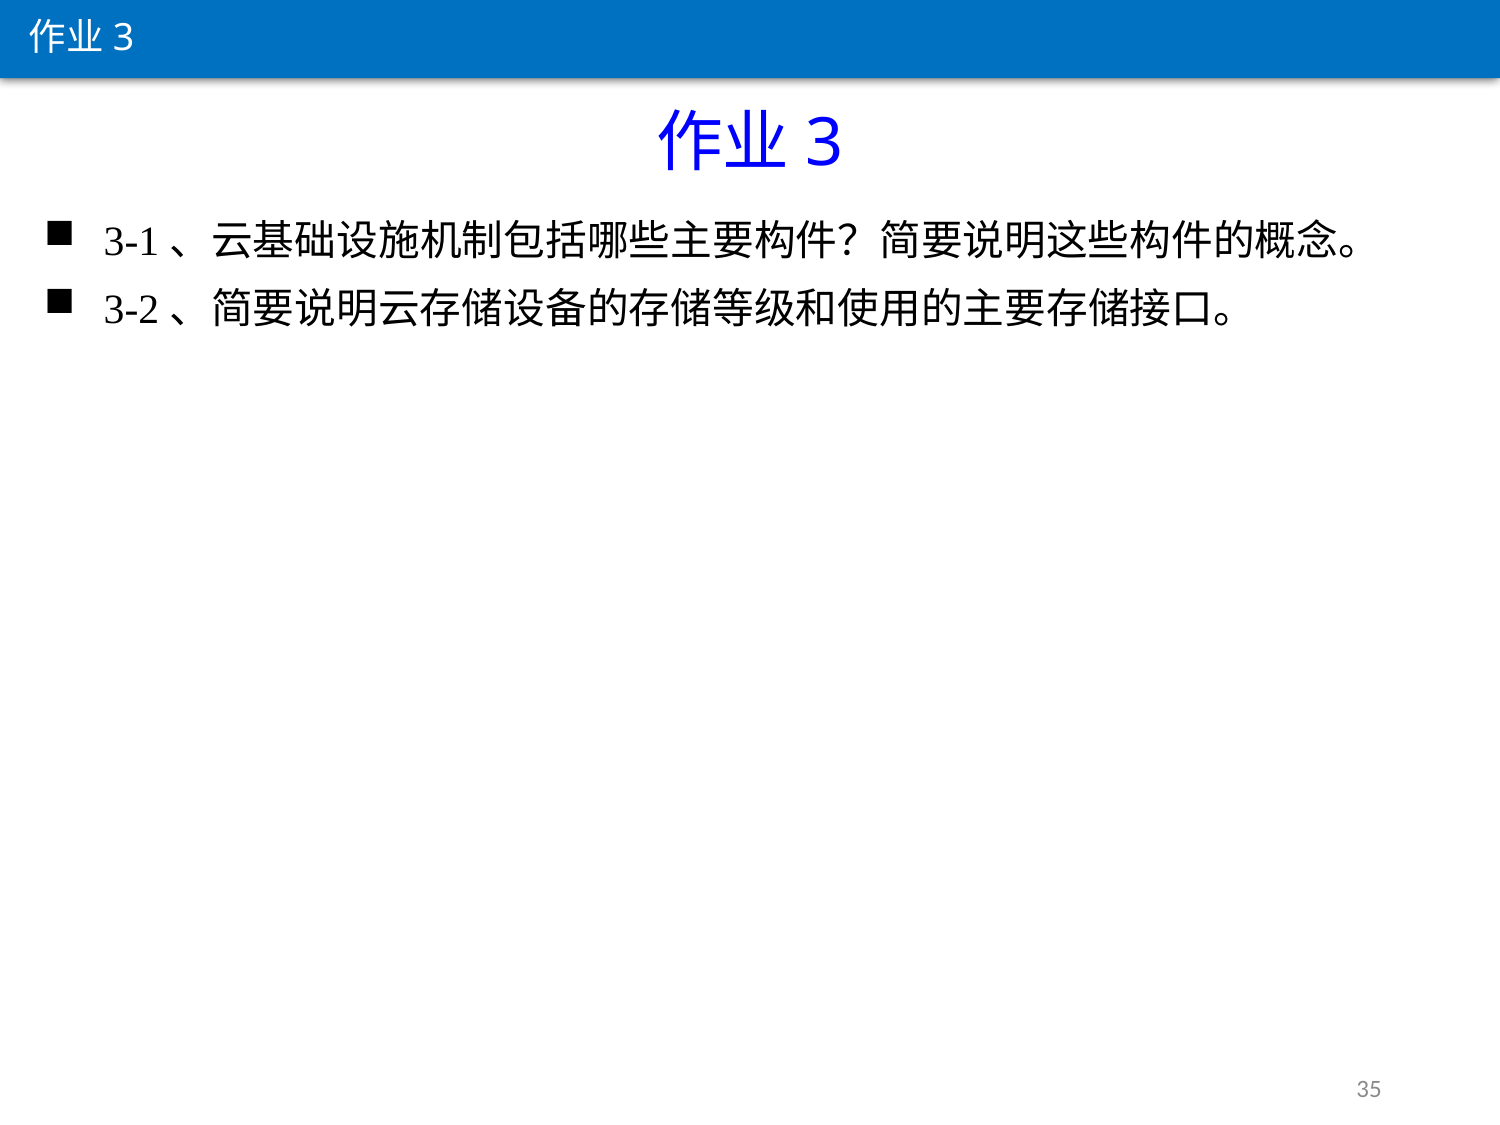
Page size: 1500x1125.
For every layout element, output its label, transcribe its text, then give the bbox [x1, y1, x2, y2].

slide_number 35 [1059, 1057, 1397, 1118]
text_box 3-1、云基础设施机制包括哪些主要构件？简要说明这些构件的概念。 3-2、简要说明云存储设备的存储等级和使用的主要存储接口。 [29, 196, 1459, 340]
text_box 作业3 [0, 91, 1500, 187]
text_box 作业3 [14, 5, 150, 66]
text_box [0, 0, 1500, 79]
